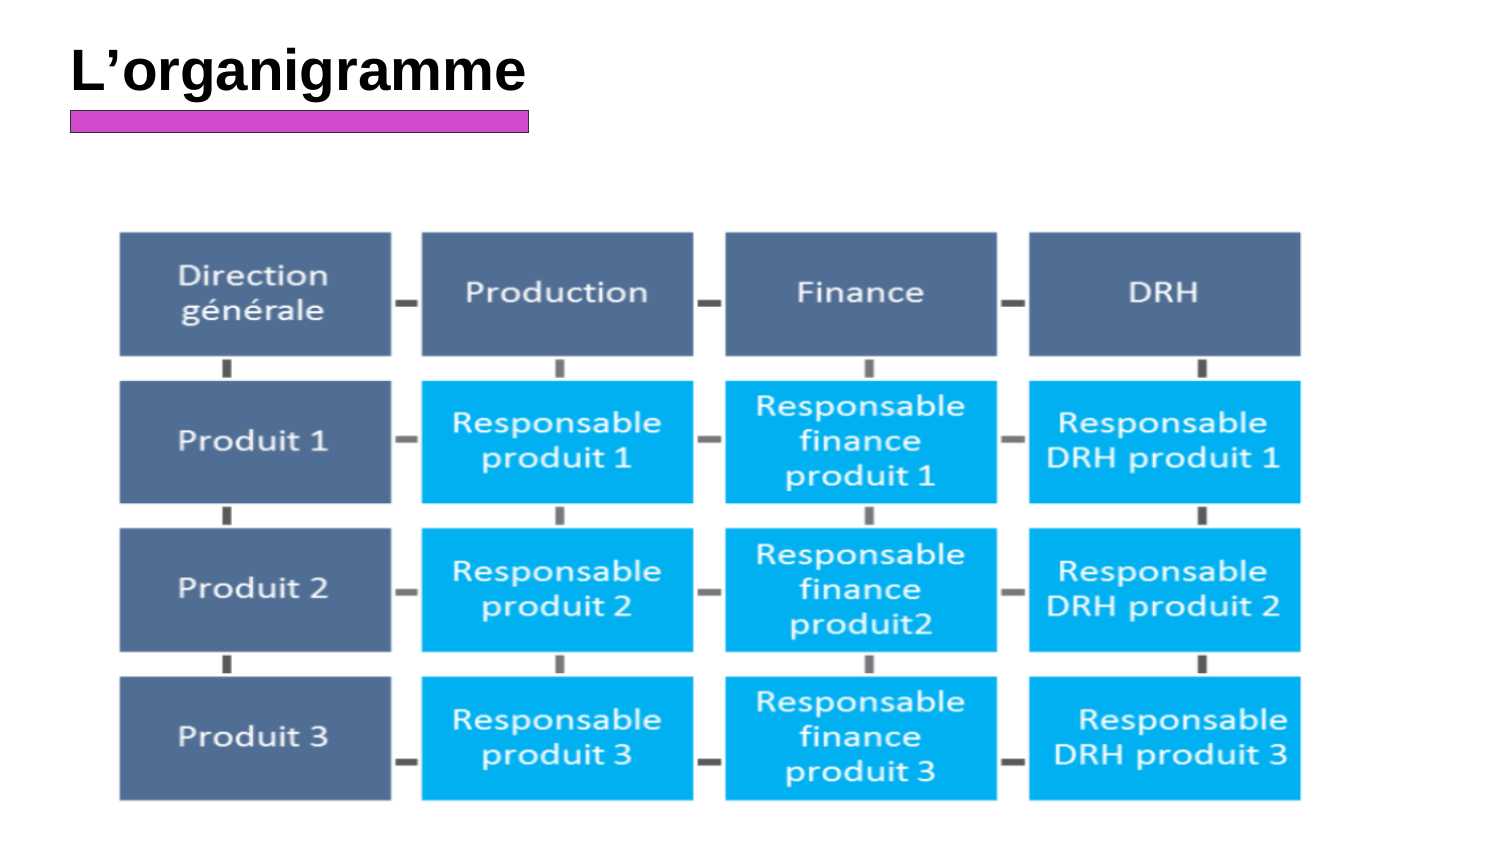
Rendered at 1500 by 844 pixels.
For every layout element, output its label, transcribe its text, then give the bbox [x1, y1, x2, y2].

text_box [70, 110, 529, 133]
text_box L’organigramme [55, 24, 806, 110]
picture [70, 197, 1372, 844]
